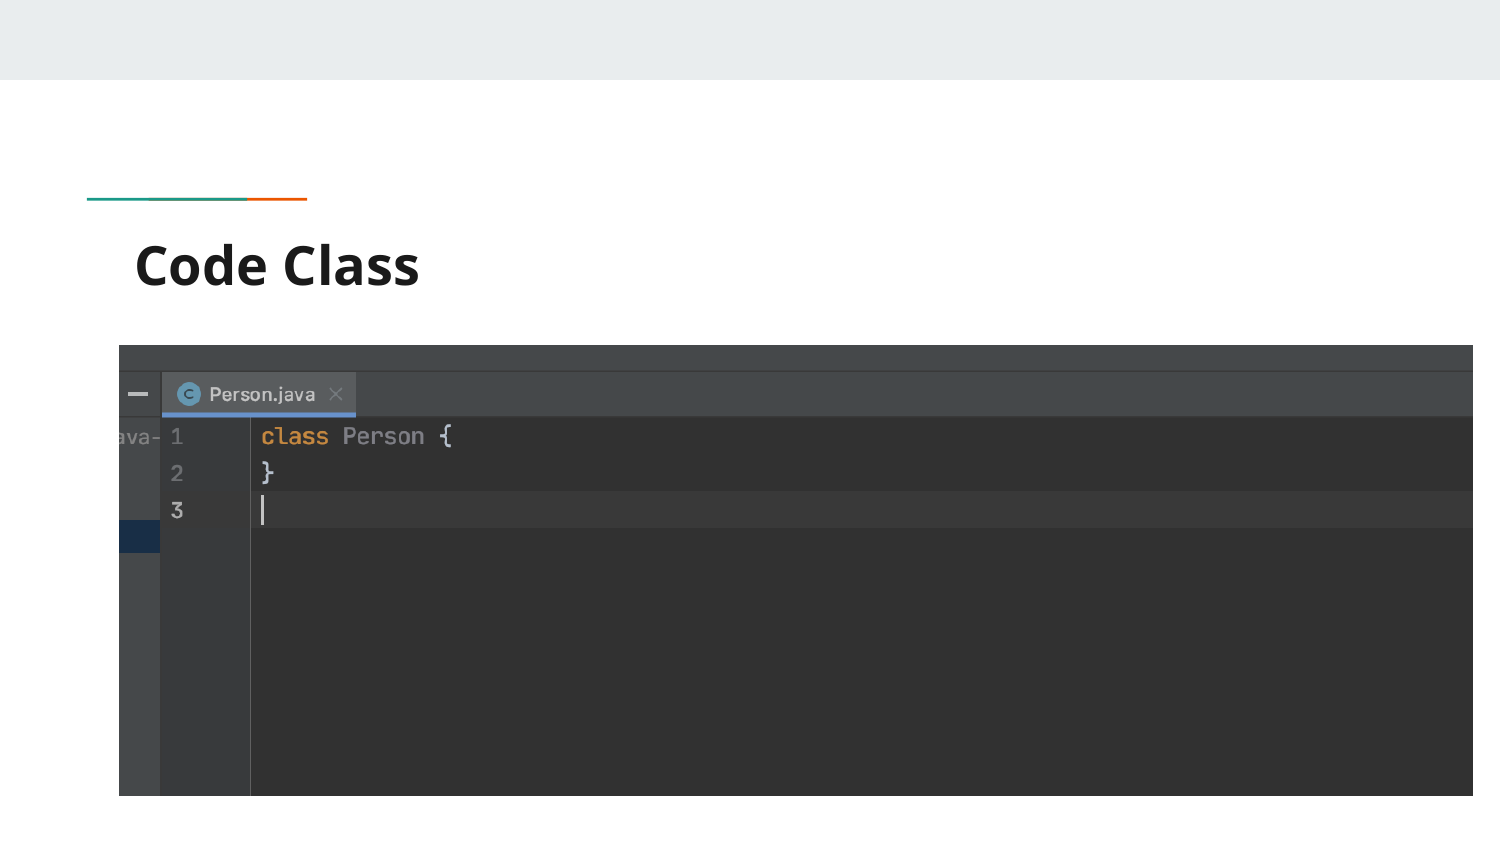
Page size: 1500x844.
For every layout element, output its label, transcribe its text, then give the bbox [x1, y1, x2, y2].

title Code Class [119, 216, 1381, 305]
picture [118, 345, 1474, 796]
